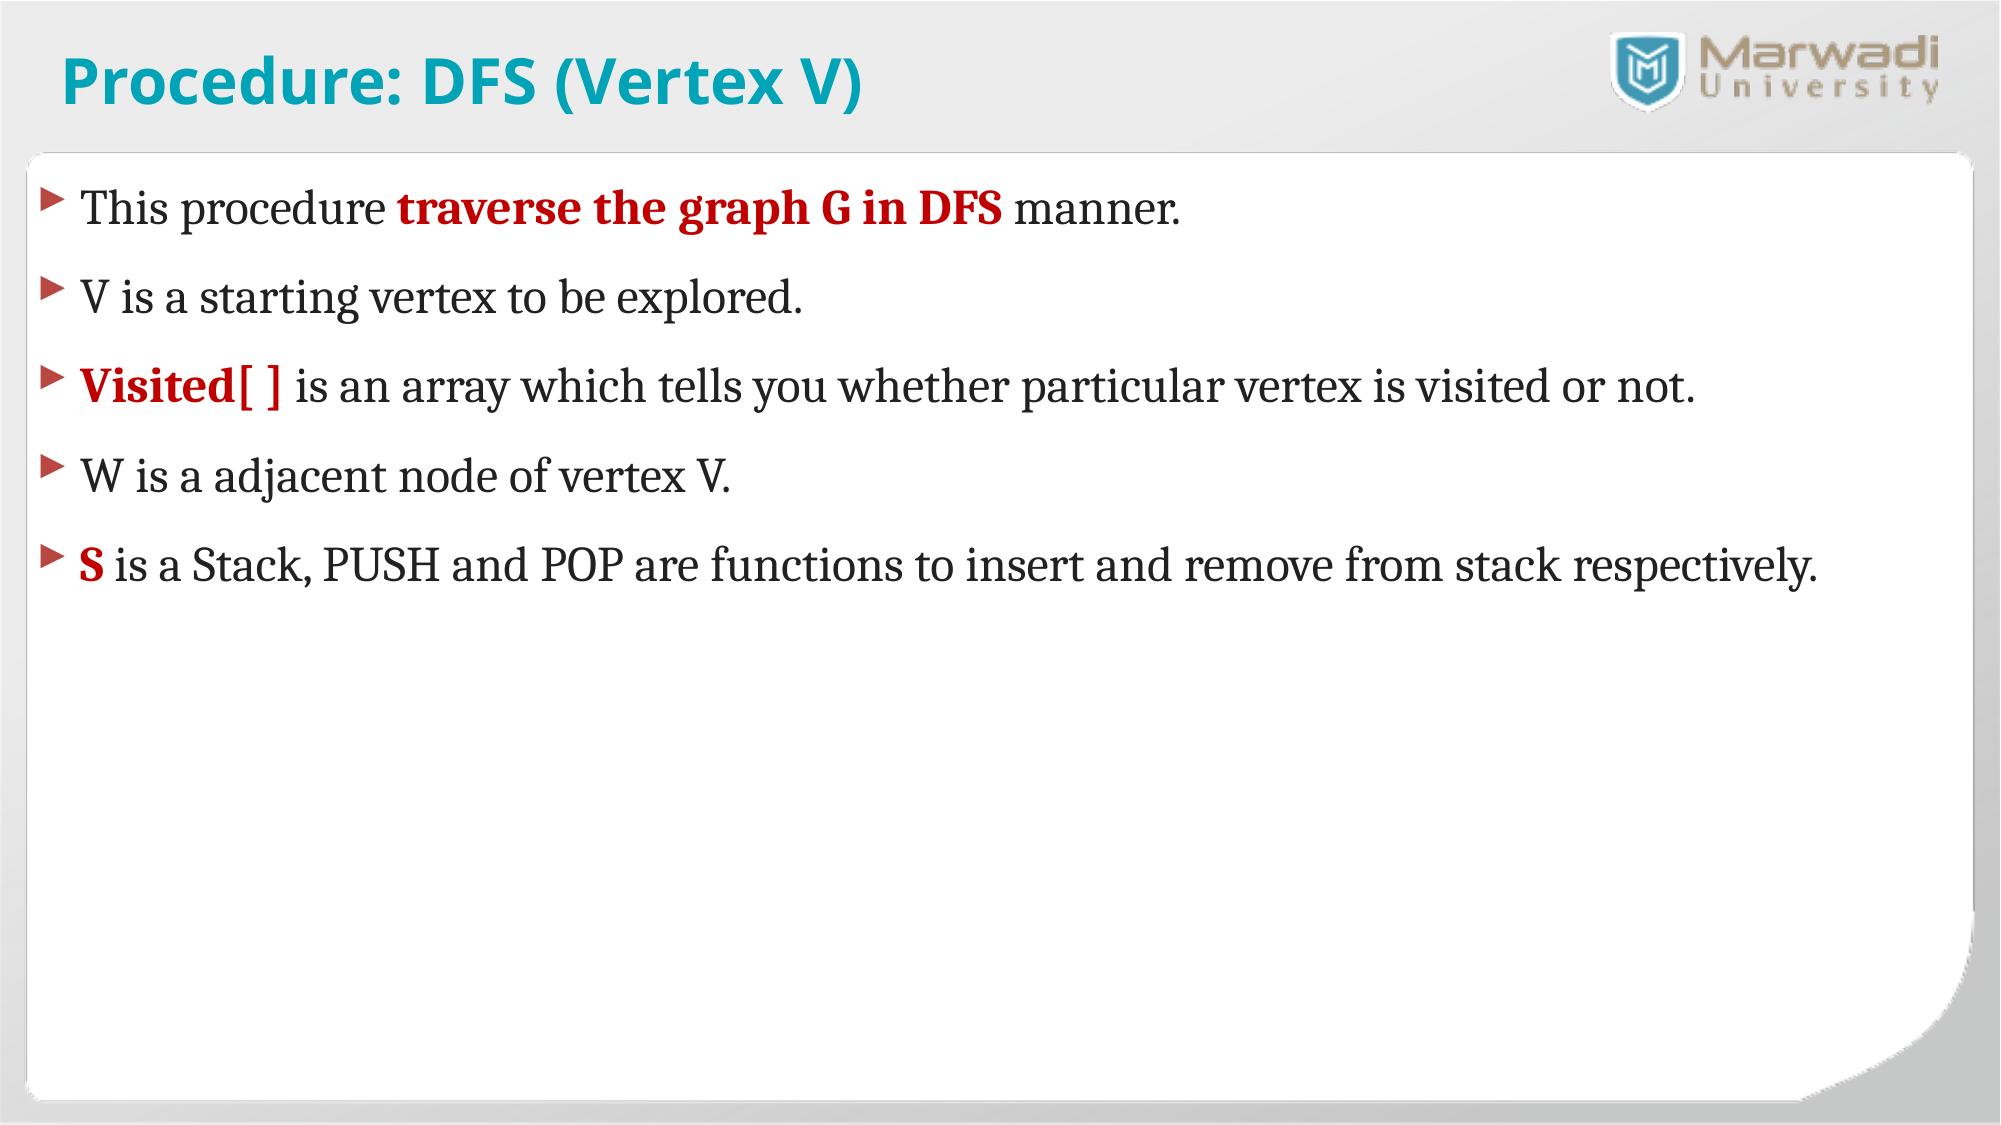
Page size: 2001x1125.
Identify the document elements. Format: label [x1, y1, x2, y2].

text_box [0, 0, 2000, 1125]
